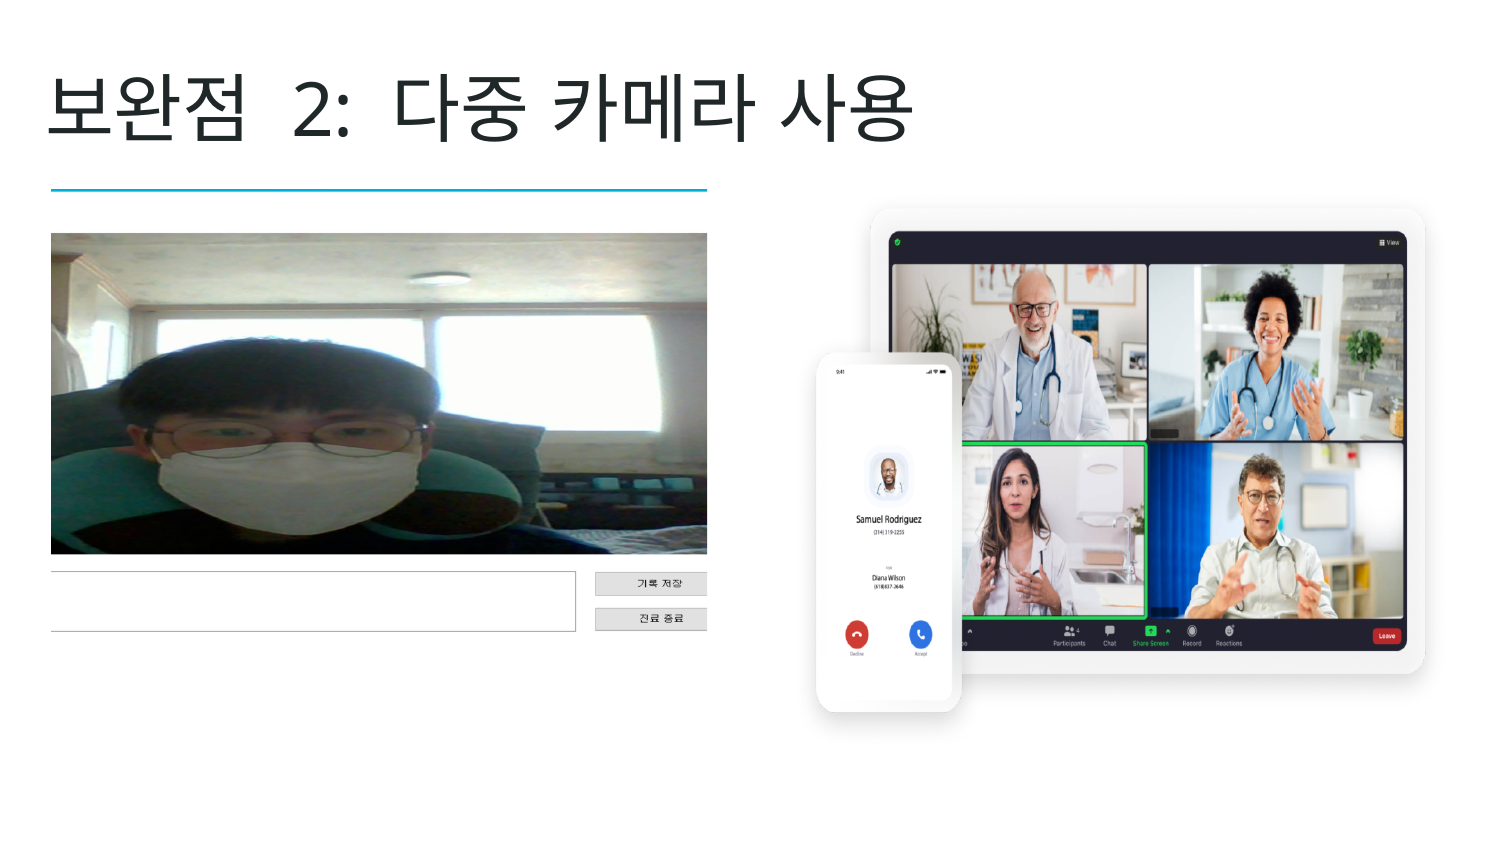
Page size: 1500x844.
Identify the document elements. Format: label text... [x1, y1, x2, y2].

title 보완점 2: 다중 카메라 사용 [30, 46, 1471, 141]
picture [792, 188, 1450, 750]
picture [50, 192, 708, 765]
